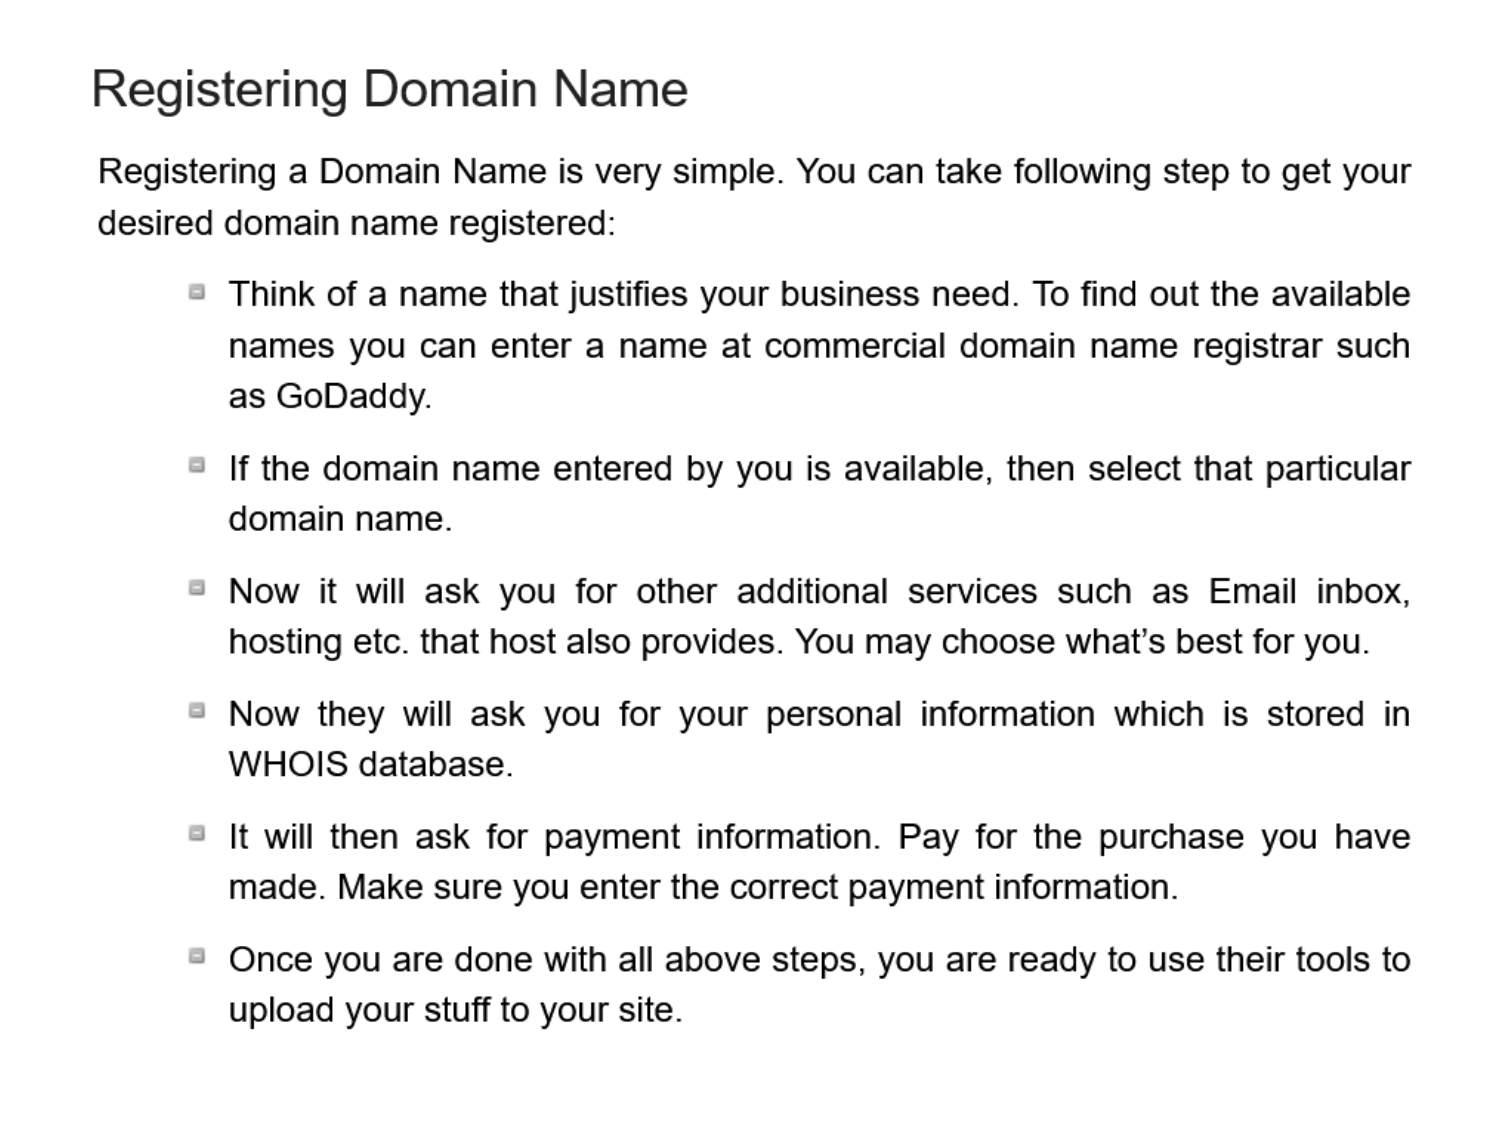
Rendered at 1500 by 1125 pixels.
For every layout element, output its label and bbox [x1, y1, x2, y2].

list [62, 37, 1447, 1051]
